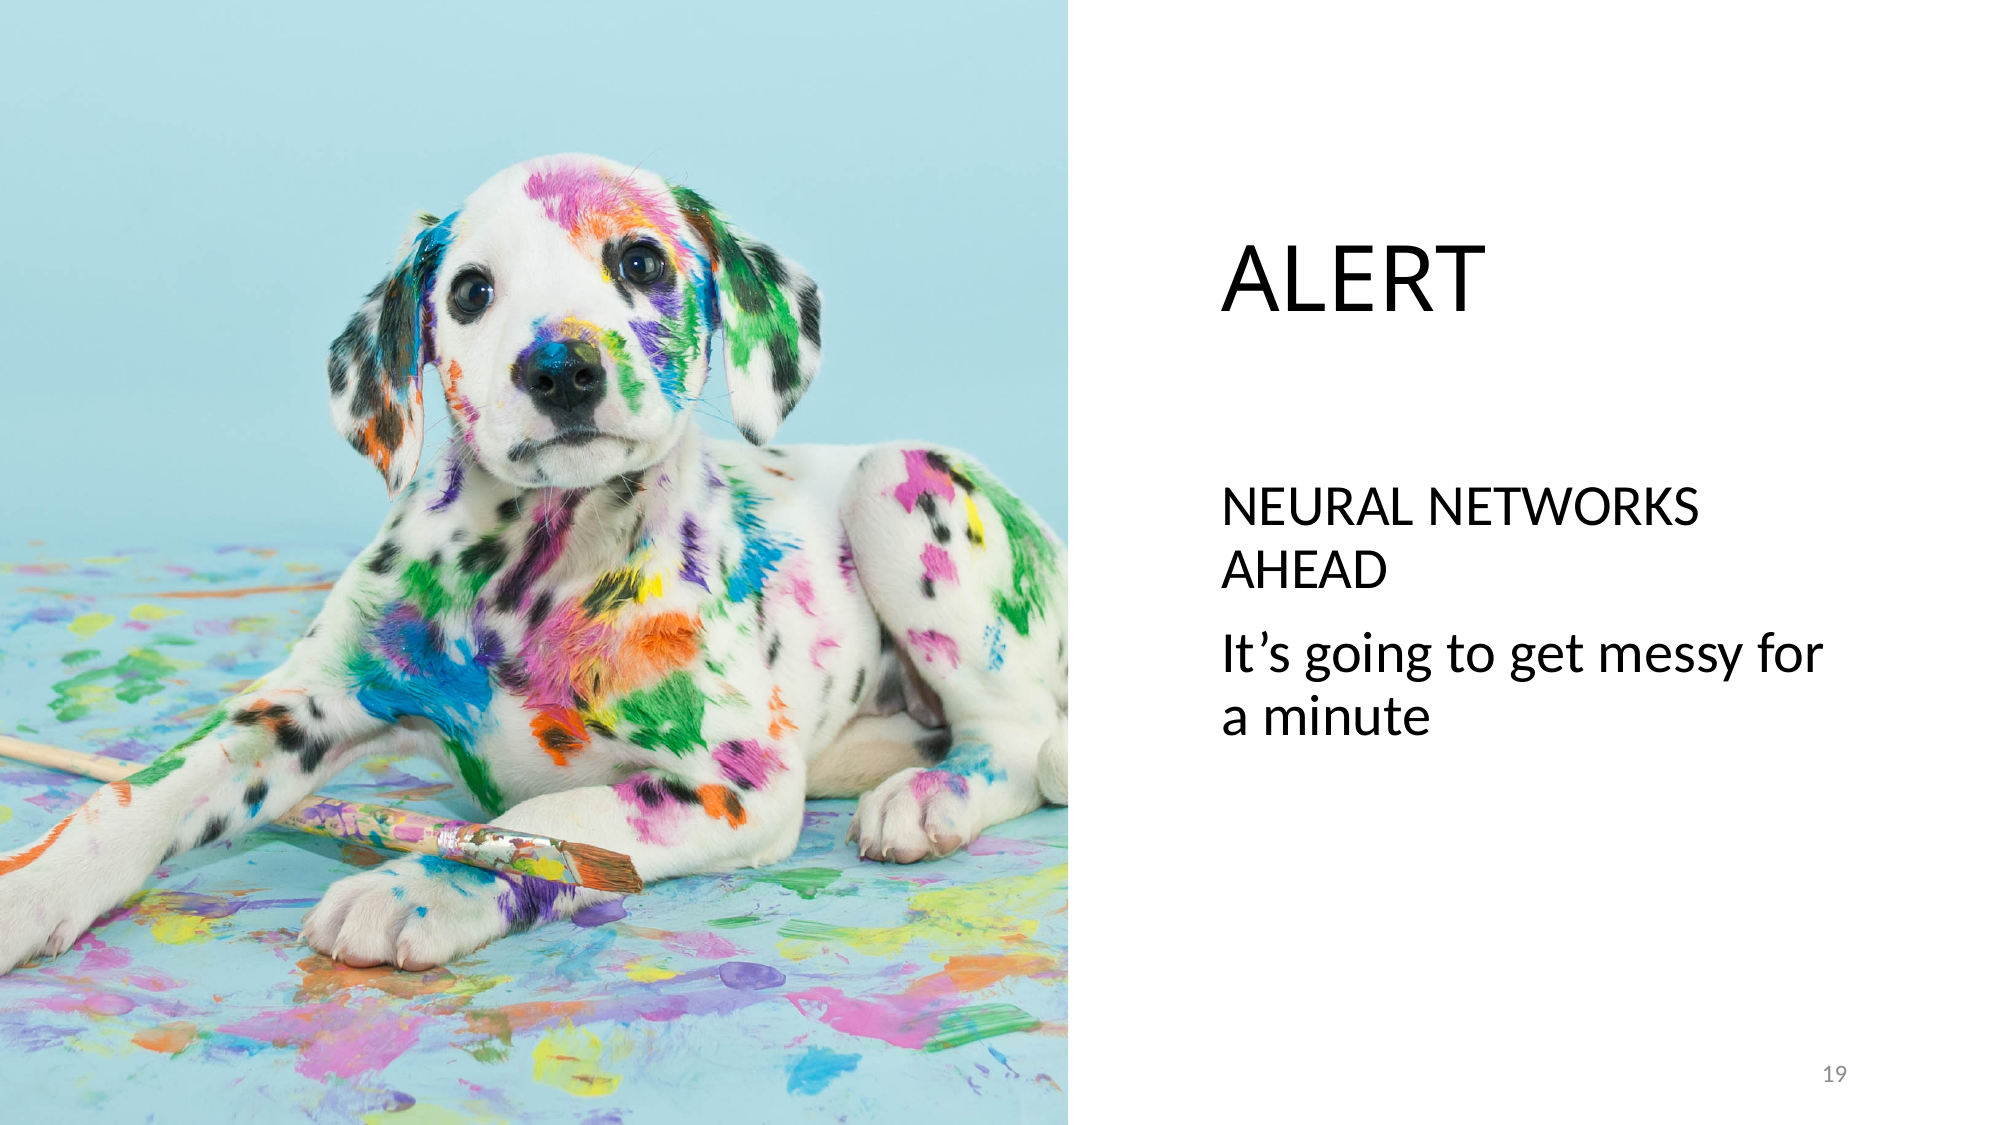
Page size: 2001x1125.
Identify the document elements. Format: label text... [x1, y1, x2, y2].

title ALERT [1206, 224, 1850, 441]
picture [0, 0, 1069, 1125]
list NEURAL NETWORKS AHEAD It’s going to get messy for a minute [1206, 468, 1850, 975]
slide_number 19 [1412, 1042, 1863, 1103]
